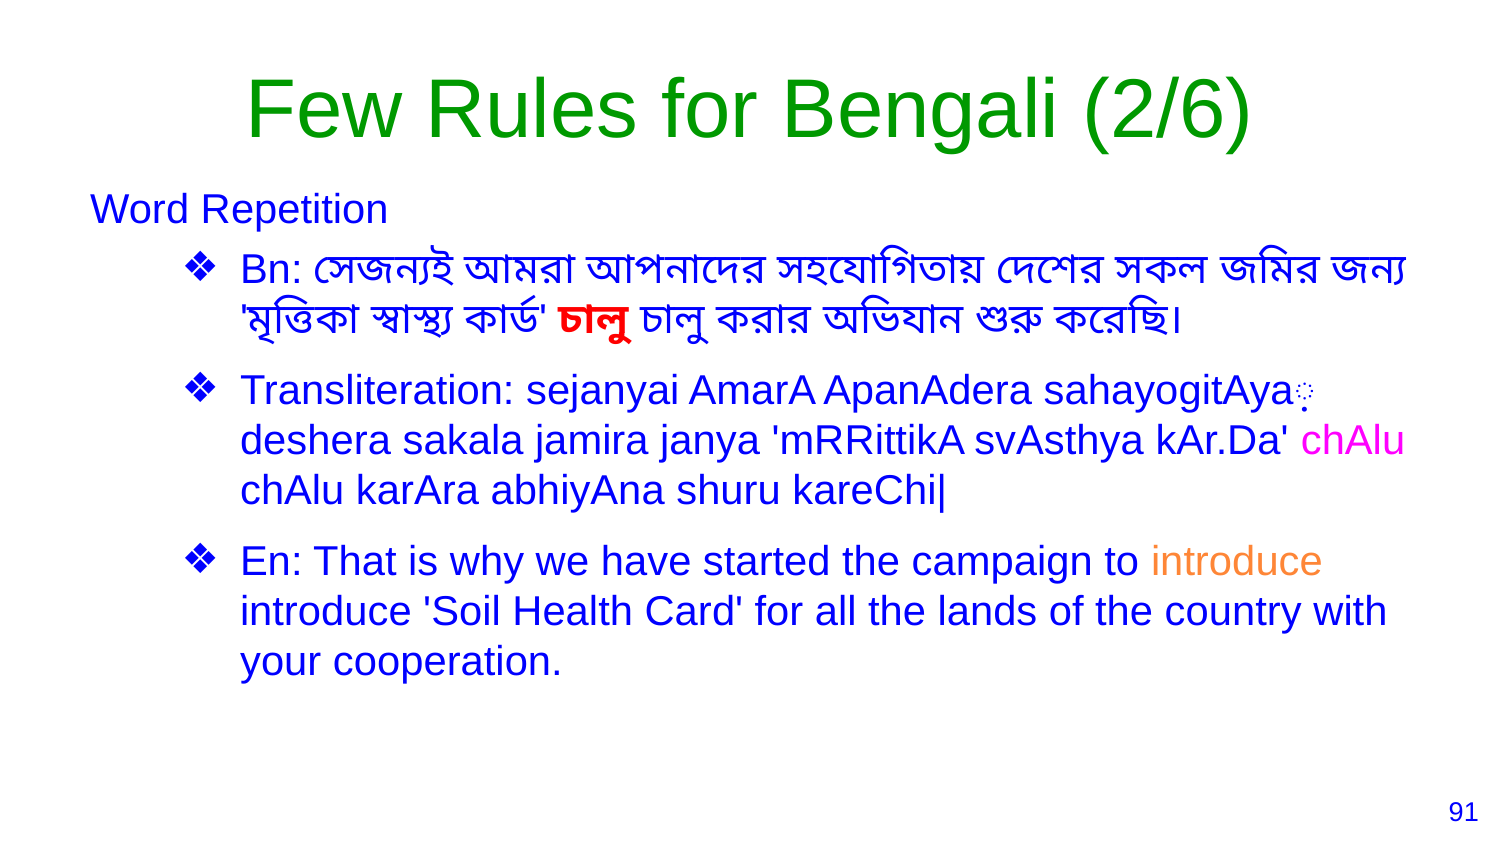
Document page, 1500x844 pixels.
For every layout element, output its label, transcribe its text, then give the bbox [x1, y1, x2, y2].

slide_number ‹#› [1403, 779, 1494, 844]
list Word Repetition Bn: সেজন্যই আমরা আপনাদের সহযোগিতায় দেশের সকল জমির জন্য 'মৃত্তিকা স্বাস্থ্য কার্ড' চালু চালু করার অভিযান শুরু করেছি। Transliteration: sejanyai AmarA ApanAdera sahayogitAya় deshera sakala jamira janya 'mRRittikA svAsthya kAr.Da' chAlu chAlu karAra abhiyAna shuru kareChi| En: That is why we have started the campaign to introduce introduce 'Soil Health Card' for all the lands of the country with your cooperation. [75, 174, 1425, 732]
title Few Rules for Bengali (2/6) [75, 33, 1425, 174]
